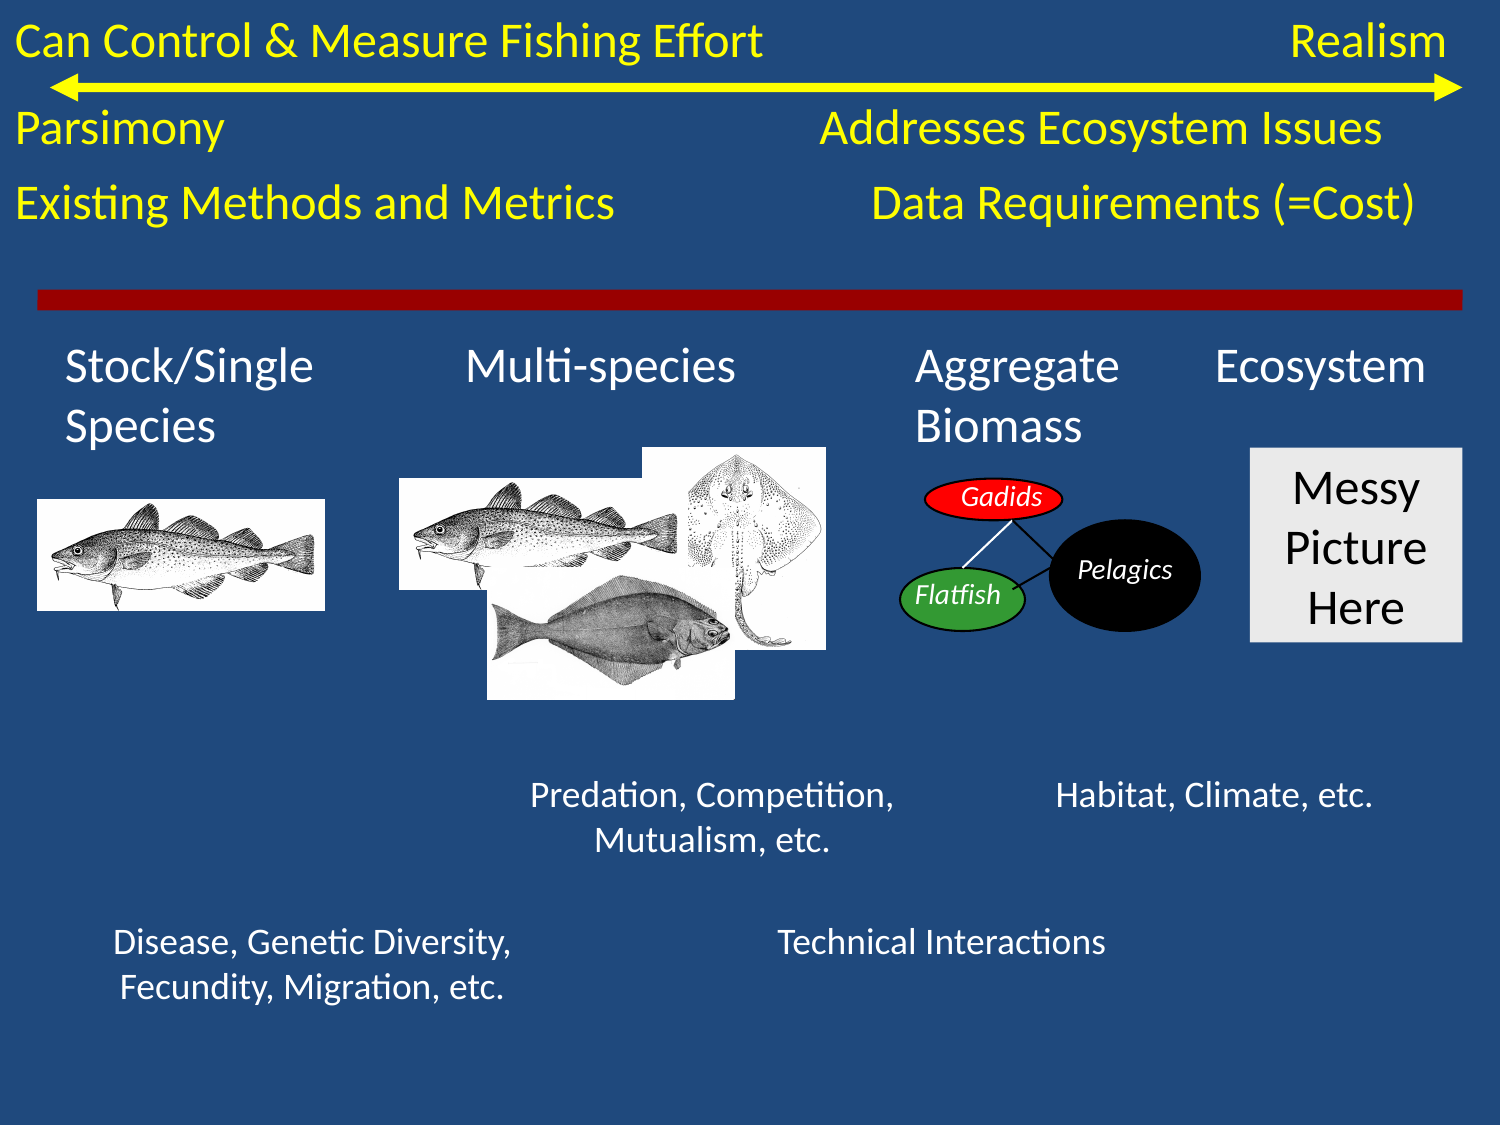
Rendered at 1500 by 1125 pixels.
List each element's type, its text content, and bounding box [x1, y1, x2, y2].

text_box [924, 484, 946, 515]
text_box [50, 81, 63, 87]
text_box Disease, Genetic Diversity, Fecundity, Migration, etc. [24, 909, 600, 1015]
text_box Predation, Competition, Mutualism, etc. [462, 762, 963, 867]
text_box [1065, 520, 1185, 542]
text_box [911, 618, 1014, 632]
text_box Ecosystem [1200, 324, 1475, 400]
text_box Habitat, Climate, etc. [1040, 762, 1479, 822]
text_box Stock/Single Species [49, 324, 425, 460]
text_box Aggregate Biomass [899, 324, 1188, 460]
text_box Realism [1274, 0, 1500, 75]
text_box Gadids [946, 470, 1129, 520]
text_box Multi-species [450, 324, 788, 400]
text_box [1450, 81, 1462, 87]
text_box Pelagics [1062, 542, 1238, 593]
text_box Can Control & Measure Fishing Effort [0, 0, 864, 75]
text_box Parsimony [0, 87, 300, 162]
picture [399, 447, 826, 701]
picture [37, 499, 326, 611]
text_box [1049, 545, 1197, 631]
text_box Addresses Ecosystem Issues [804, 87, 1500, 163]
text_box Existing Methods and Metrics [0, 162, 713, 238]
text_box Data Requirements (=Cost) [856, 163, 1500, 238]
text_box Messy Picture Here [1249, 447, 1463, 643]
text_box Flatfish [900, 567, 1025, 618]
text_box Technical Interactions [762, 909, 1238, 970]
